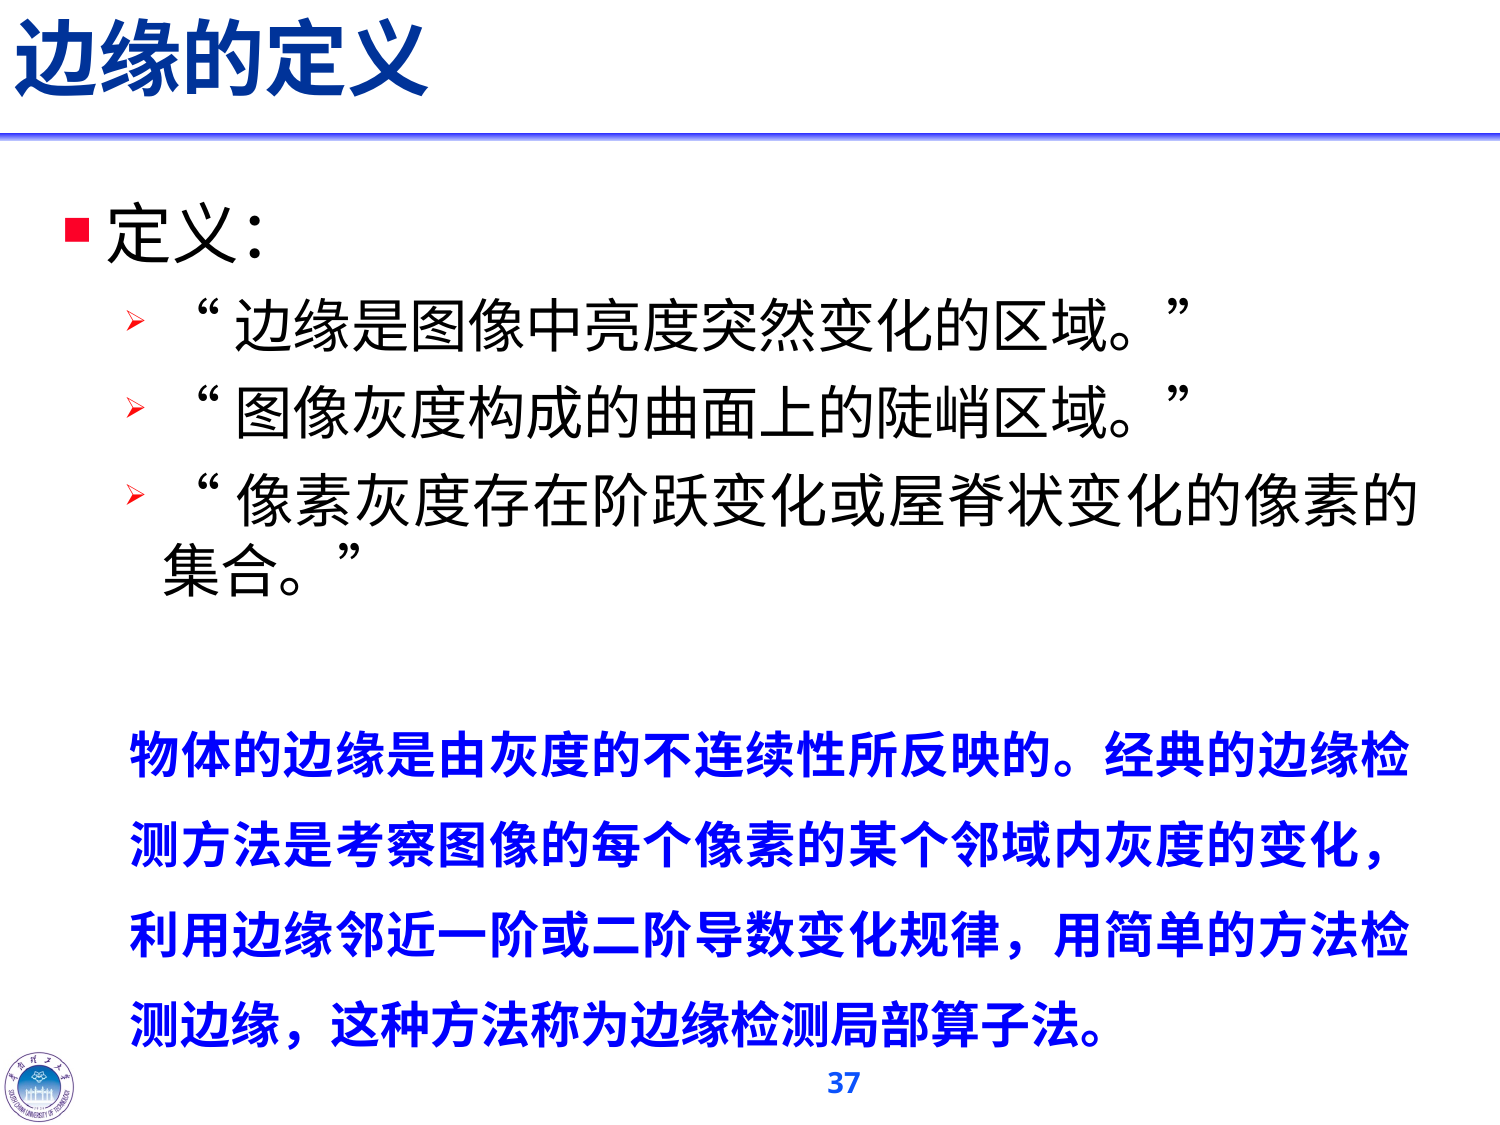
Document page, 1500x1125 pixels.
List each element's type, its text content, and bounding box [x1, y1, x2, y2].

picture [3, 1051, 75, 1123]
title 边缘的定义 [0, 9, 1500, 117]
text_box 物体的边缘是由灰度的不连续性所反映的。经典的边缘检测方法是考察图像的每个像素的某个邻域内灰度的变化，利用边缘邻近一阶或二阶导数变化规律，用简单的方法检测边缘，这种方法称为边缘检测局部算子法。 [115, 685, 1427, 1061]
list 定义： “边缘是图像中亮度突然变化的区域。” “图像灰度构成的曲面上的陡峭区域。” “像素灰度存在阶跃变化或屋脊状变化的像素的集合。” [52, 183, 1436, 956]
